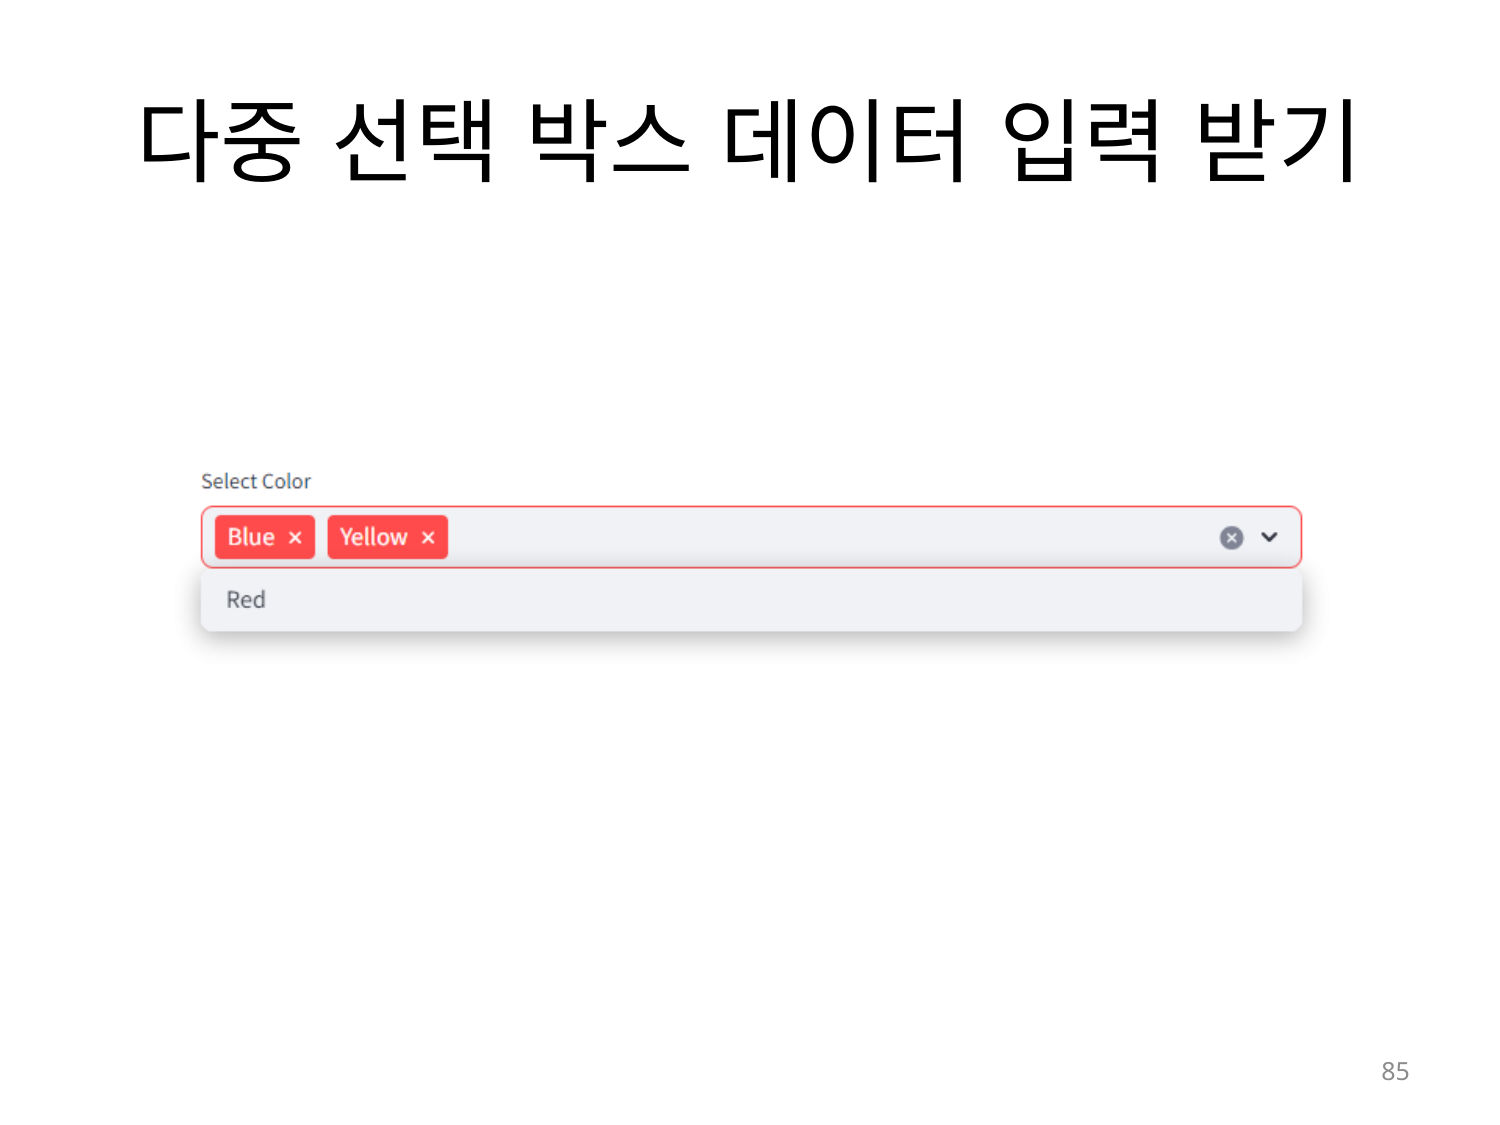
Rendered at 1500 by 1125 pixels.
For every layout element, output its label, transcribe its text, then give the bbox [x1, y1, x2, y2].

picture [148, 429, 1351, 696]
slide_number 85 [1074, 1042, 1425, 1103]
title 다중 선택 박스 데이터 입력 받기 [75, 45, 1425, 233]
